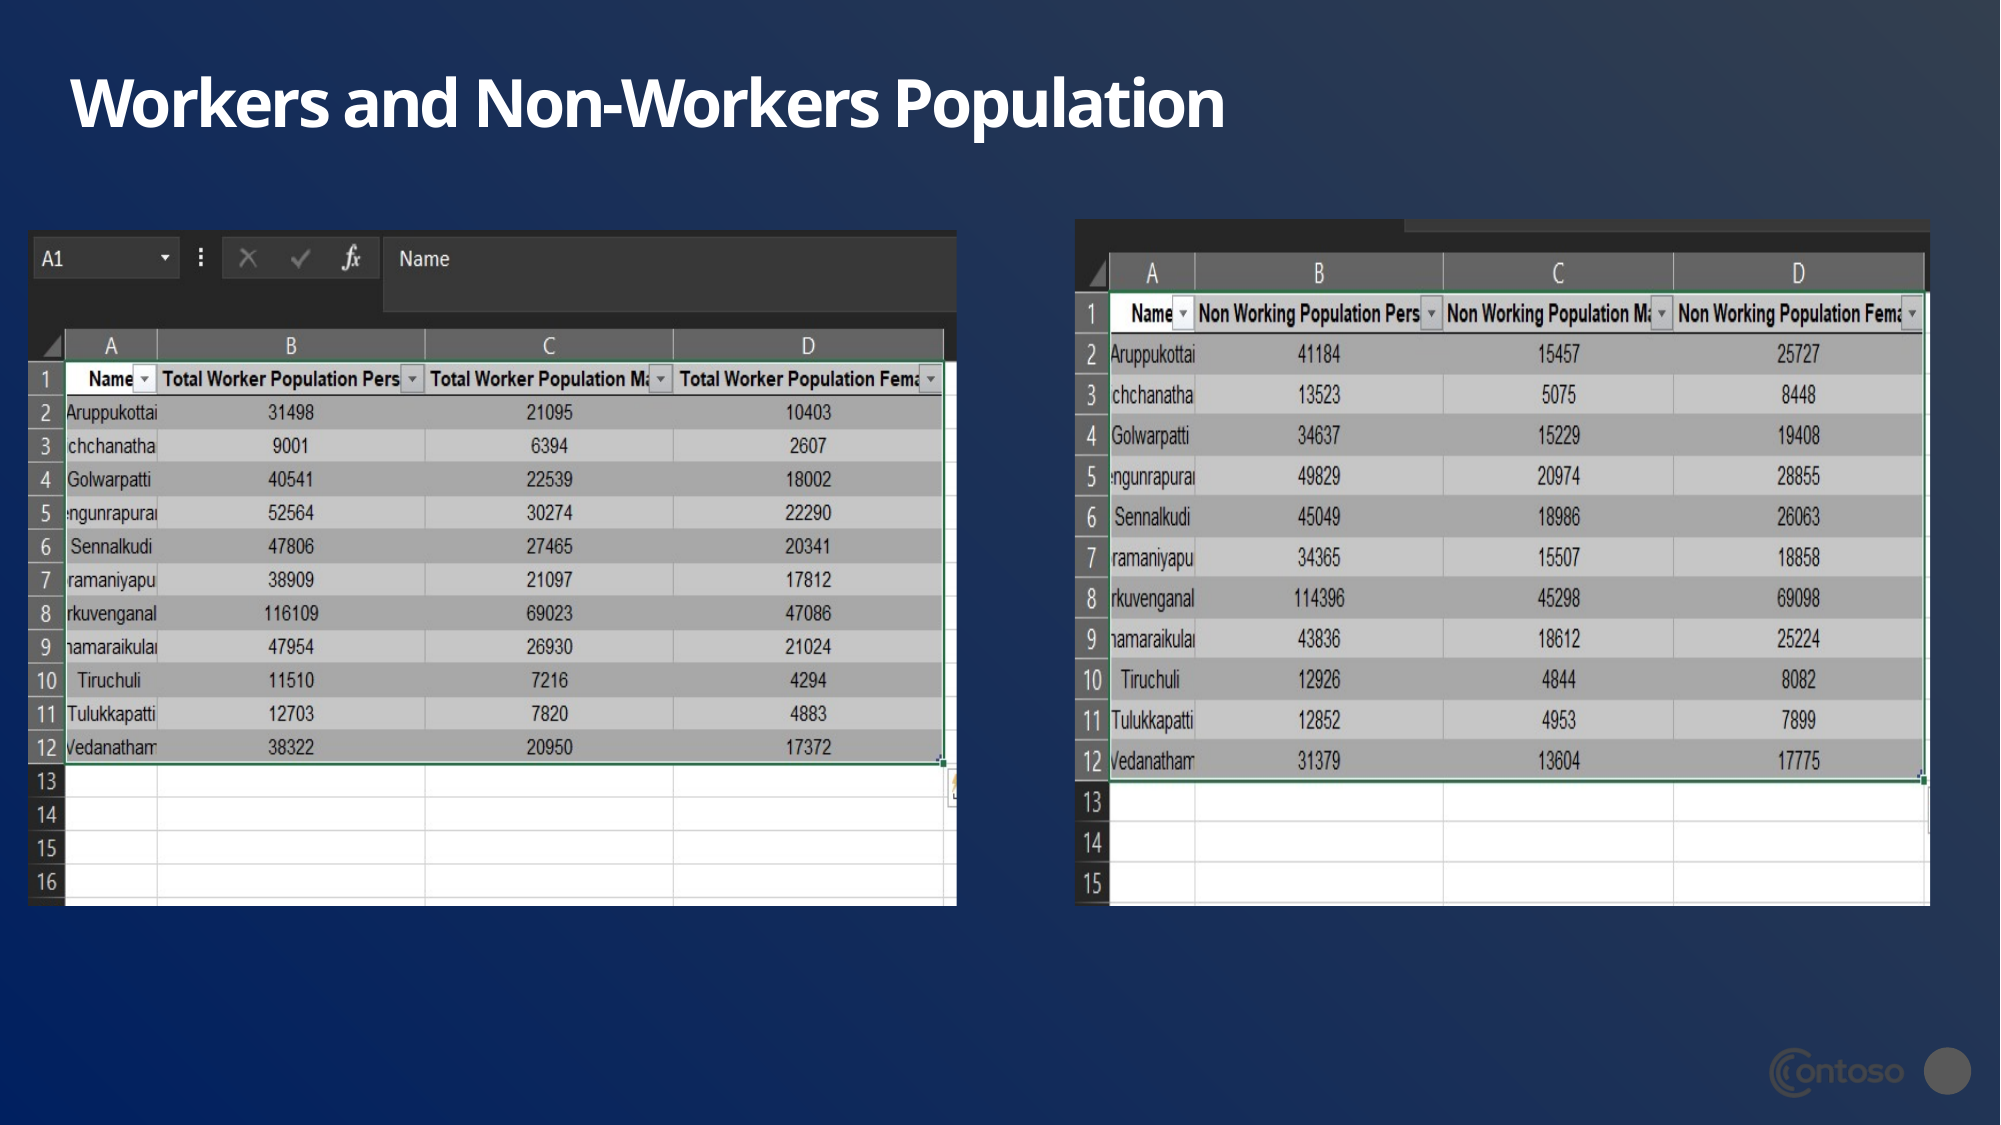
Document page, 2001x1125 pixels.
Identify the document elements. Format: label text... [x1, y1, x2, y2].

title Workers and Non-Workers Population [70, 70, 1735, 142]
picture [0, 219, 957, 906]
picture [1074, 219, 1931, 906]
slide_number [1923, 1047, 1972, 1095]
